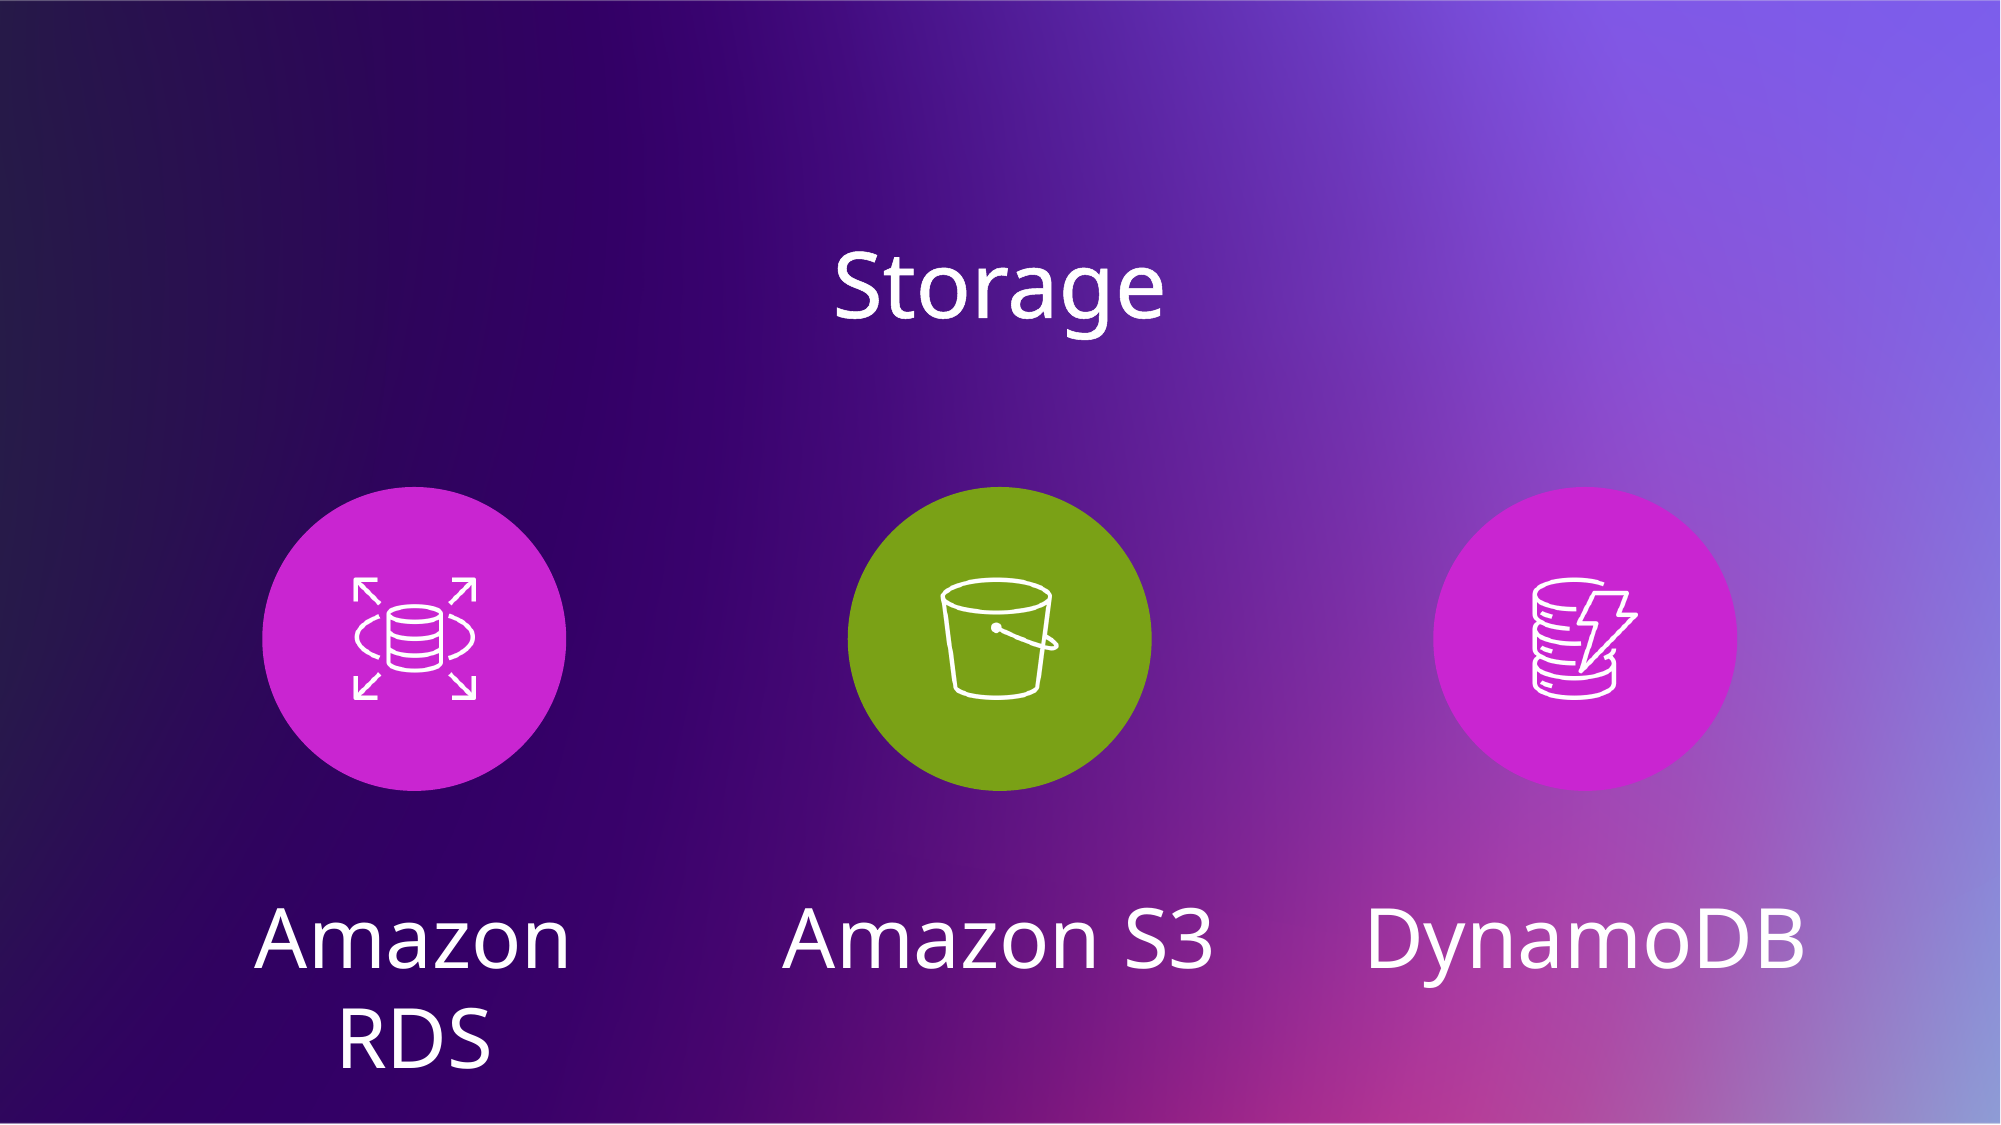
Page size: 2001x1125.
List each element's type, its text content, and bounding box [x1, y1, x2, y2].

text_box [145, 484, 1855, 1006]
picture [0, 0, 2001, 1125]
text_box Storage [196, 119, 1803, 457]
